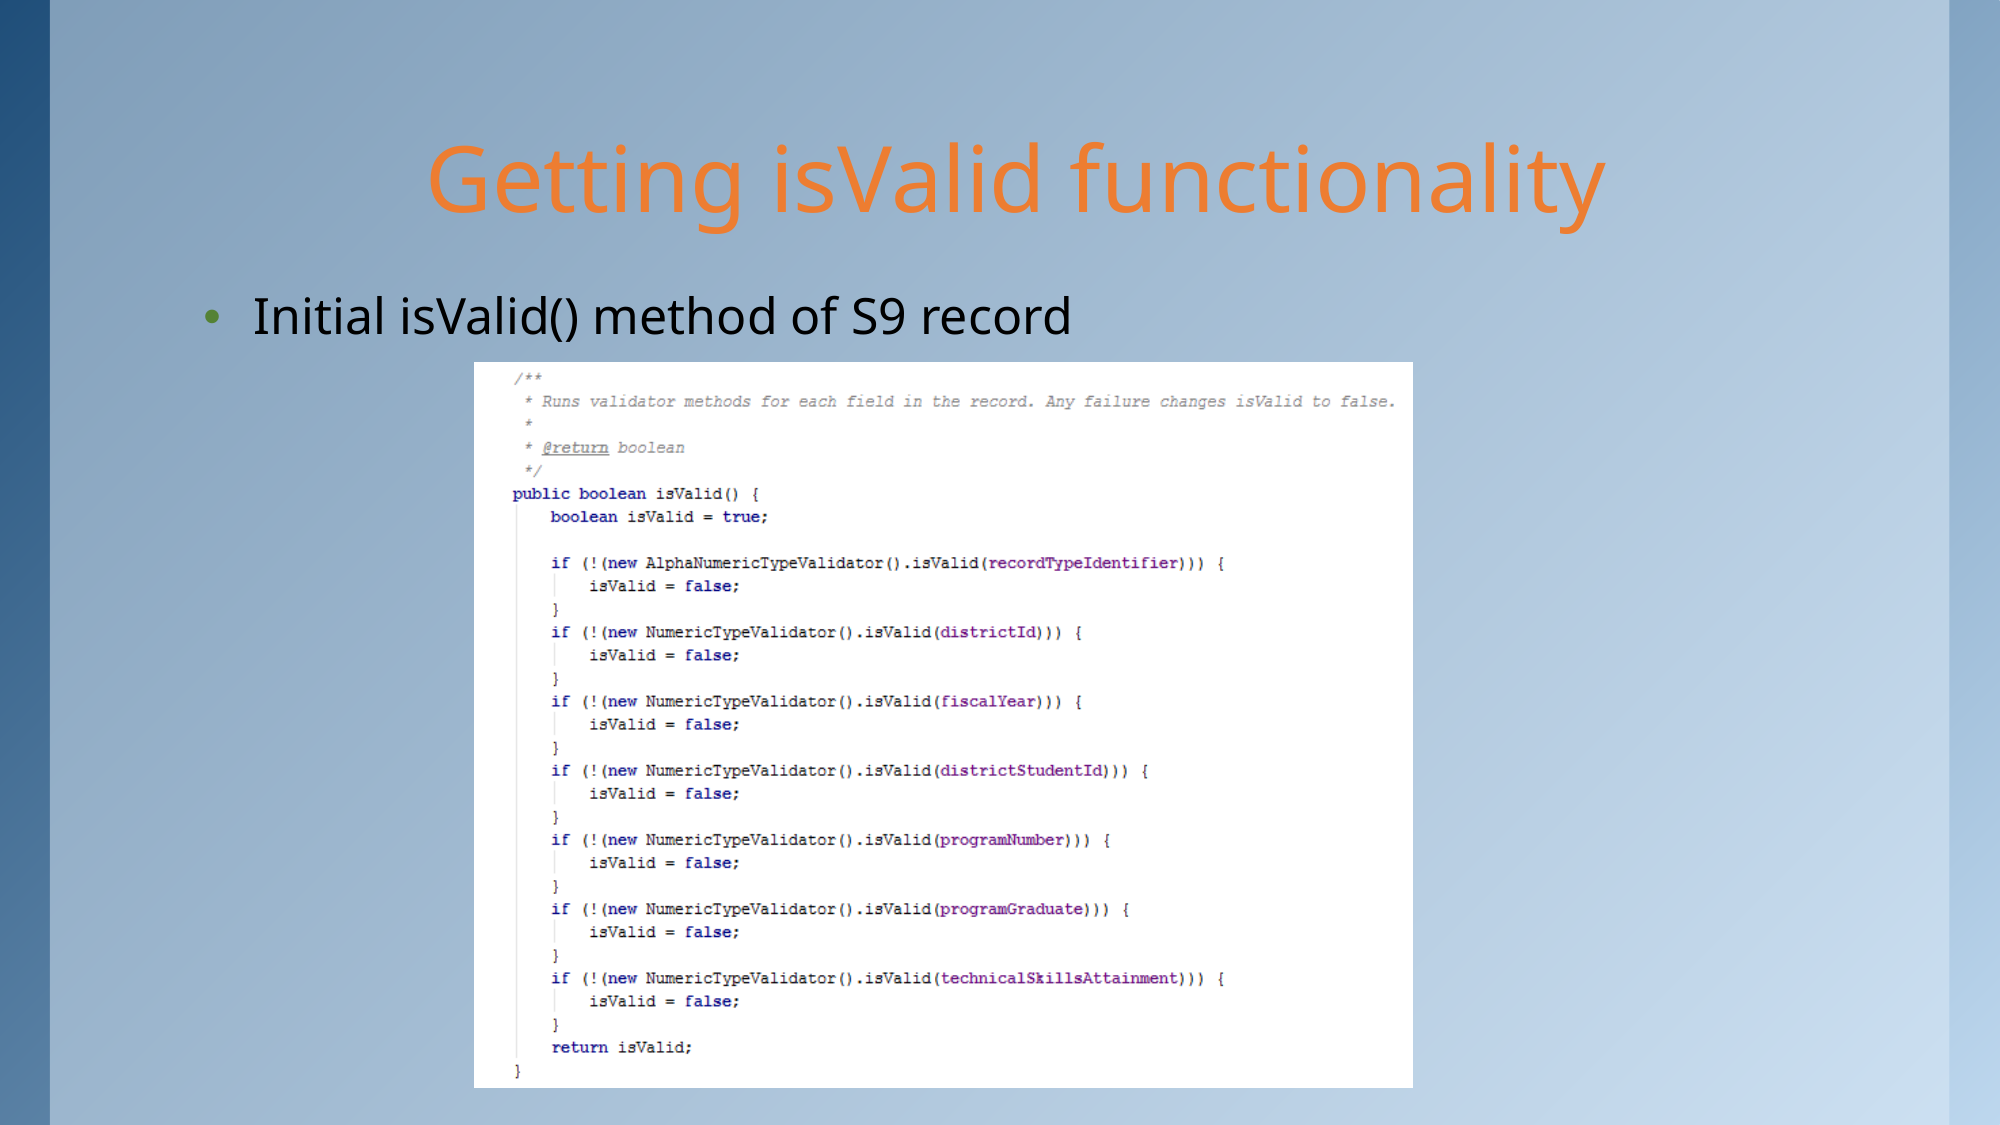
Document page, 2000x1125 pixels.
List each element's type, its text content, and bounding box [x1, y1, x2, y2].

list Initial isValid() method of S9 record [183, 279, 1850, 1013]
picture [474, 362, 1413, 1088]
title Getting isValid functionality [183, 12, 1850, 242]
